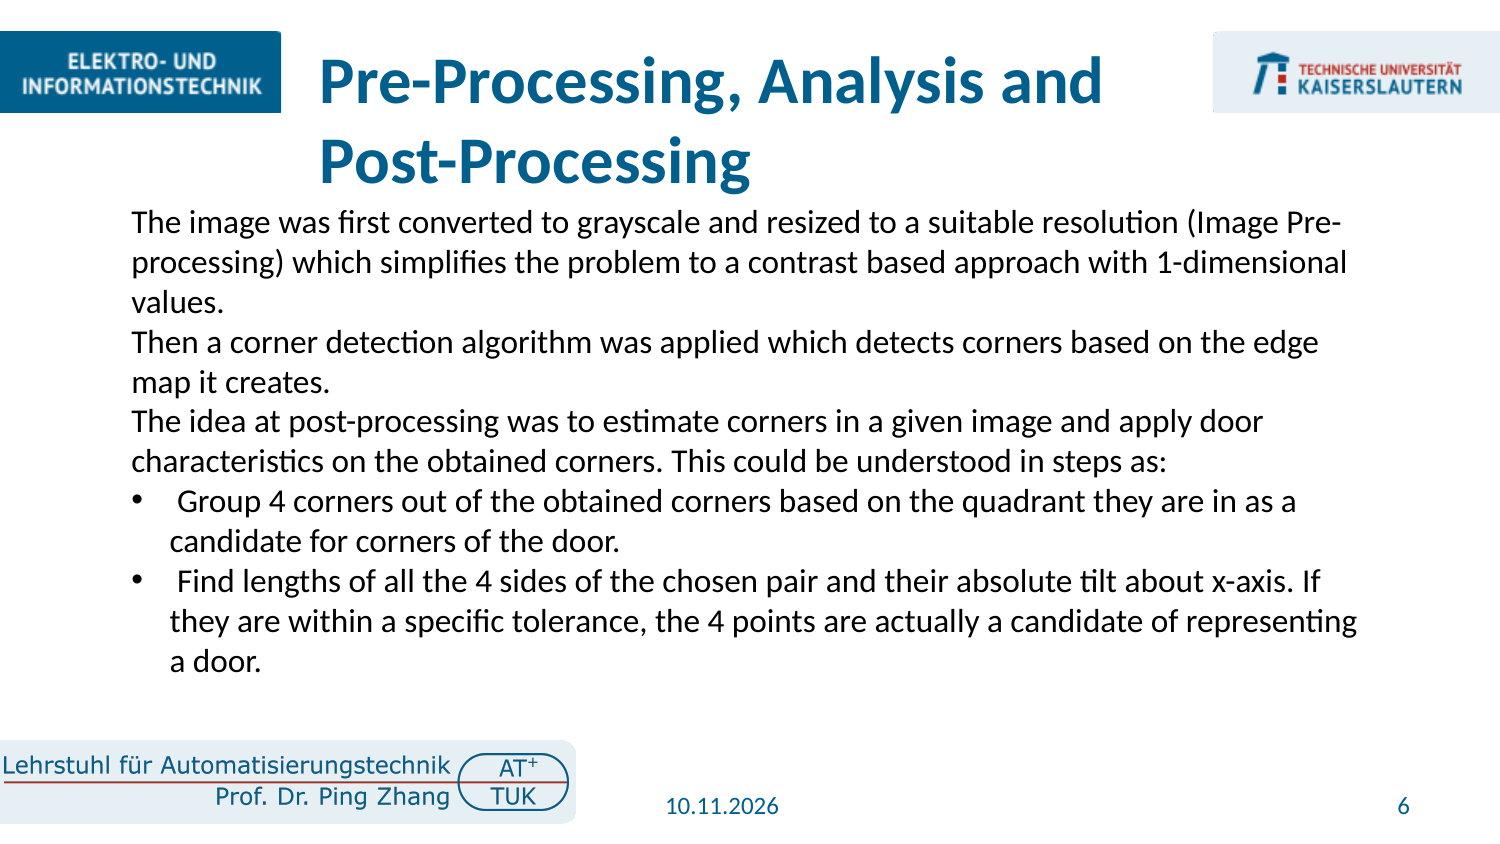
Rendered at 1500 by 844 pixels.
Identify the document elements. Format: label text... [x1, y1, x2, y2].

picture [460, 756, 566, 808]
picture [550, 791, 569, 811]
title Pre-Processing, Analysis and Post-Processing [304, 29, 1194, 163]
picture [4, 753, 477, 811]
picture [549, 753, 569, 773]
list The image was first converted to grayscale and resized to a suitable resolution (Image Pre-processing) which simplifies the problem to a contrast based approach with 1-dimensional values. Then a corner detection algorithm was applied which detects corners based on the edge map it creates. The idea at post-processing was to estimate corners in a given image and apply door characteristics on the obtained corners. This could be understood in steps as: Group 4 corners out of the obtained corners based on the quadrant they are in as a candidate for corners of the door. Find lengths of all the 4 sides of the chosen pair and their absolute tilt about x-axis. If they are within a specific tolerance, the 4 points are actually a candidate of representing a door. [116, 192, 1384, 737]
